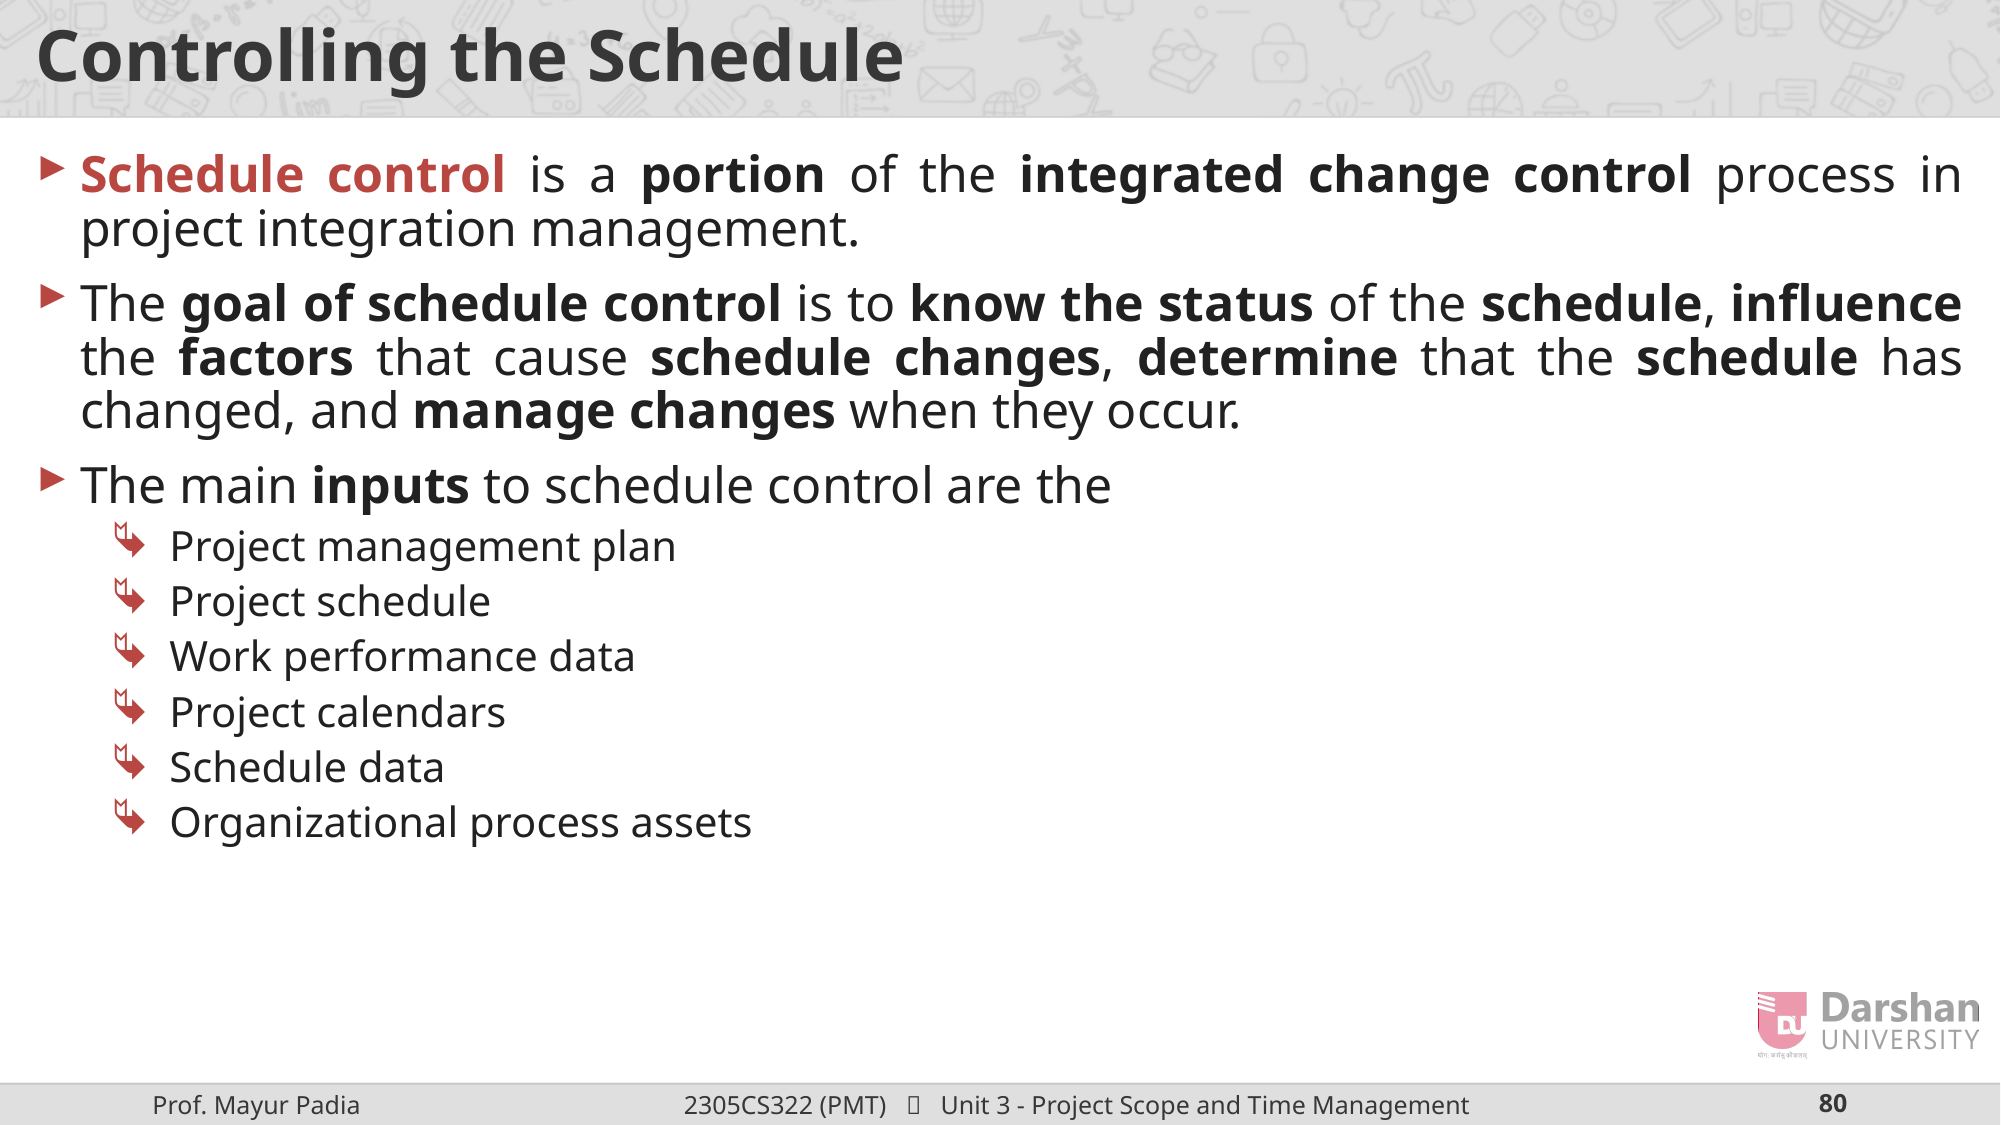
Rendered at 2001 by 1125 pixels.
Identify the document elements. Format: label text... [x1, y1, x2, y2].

list Schedule control is a portion of the integrated change control process in project integration management. The goal of schedule control is to know the status of the schedule, influence the factors that cause schedule changes, determine that the schedule has changed, and manage changes when they occur. The main inputs to schedule control are the Project management plan Project schedule Work performance data Project calendars Schedule data Organizational process assets [21, 141, 1979, 1059]
title Controlling the Schedule [0, 0, 2000, 117]
